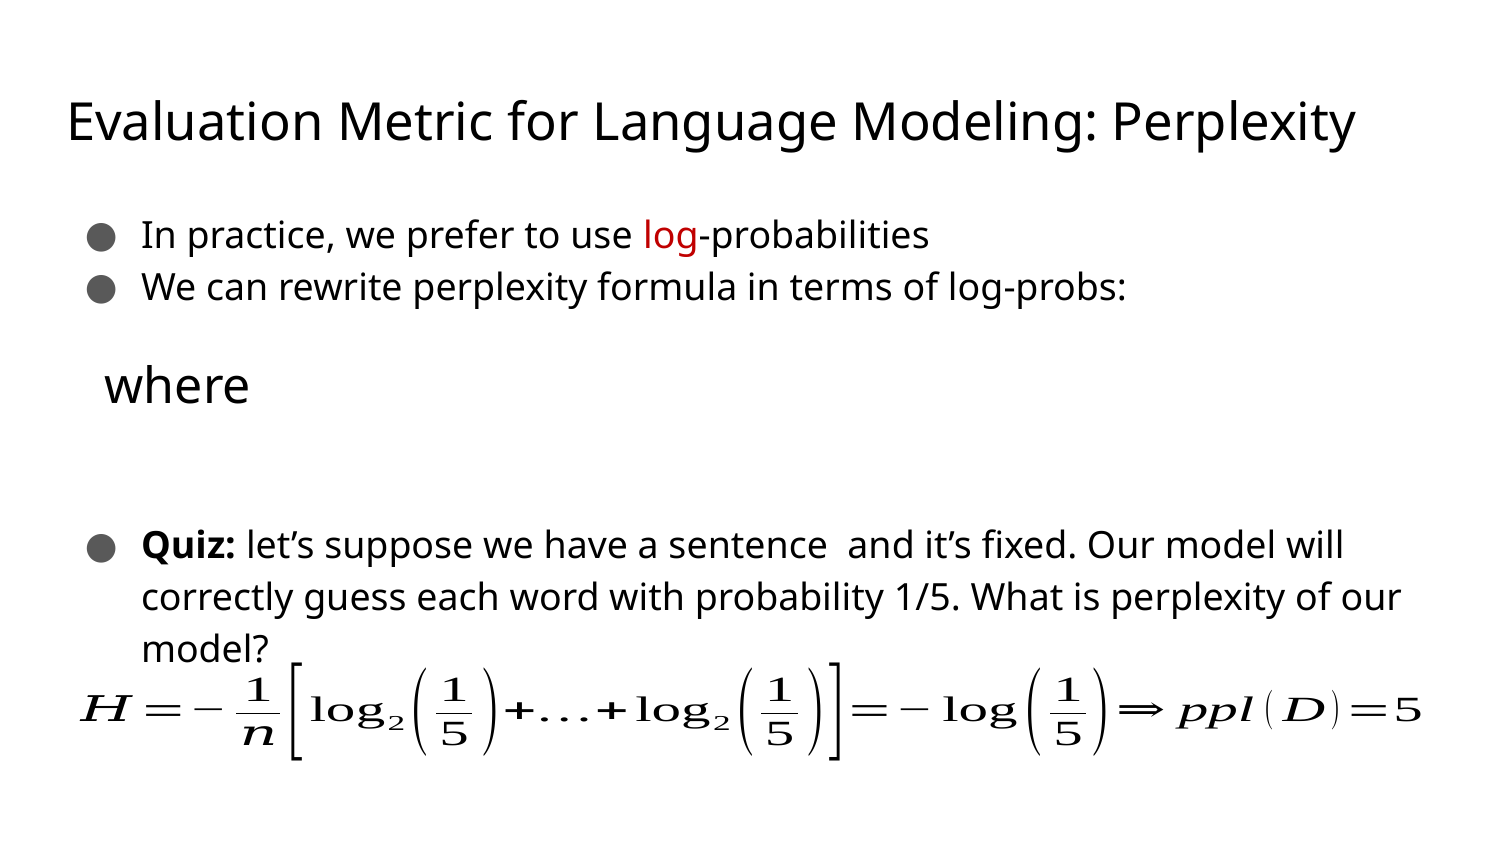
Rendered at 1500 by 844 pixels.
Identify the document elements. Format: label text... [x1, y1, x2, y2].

title Evaluation Metric for Language Modeling: Perplexity [51, 72, 1449, 167]
